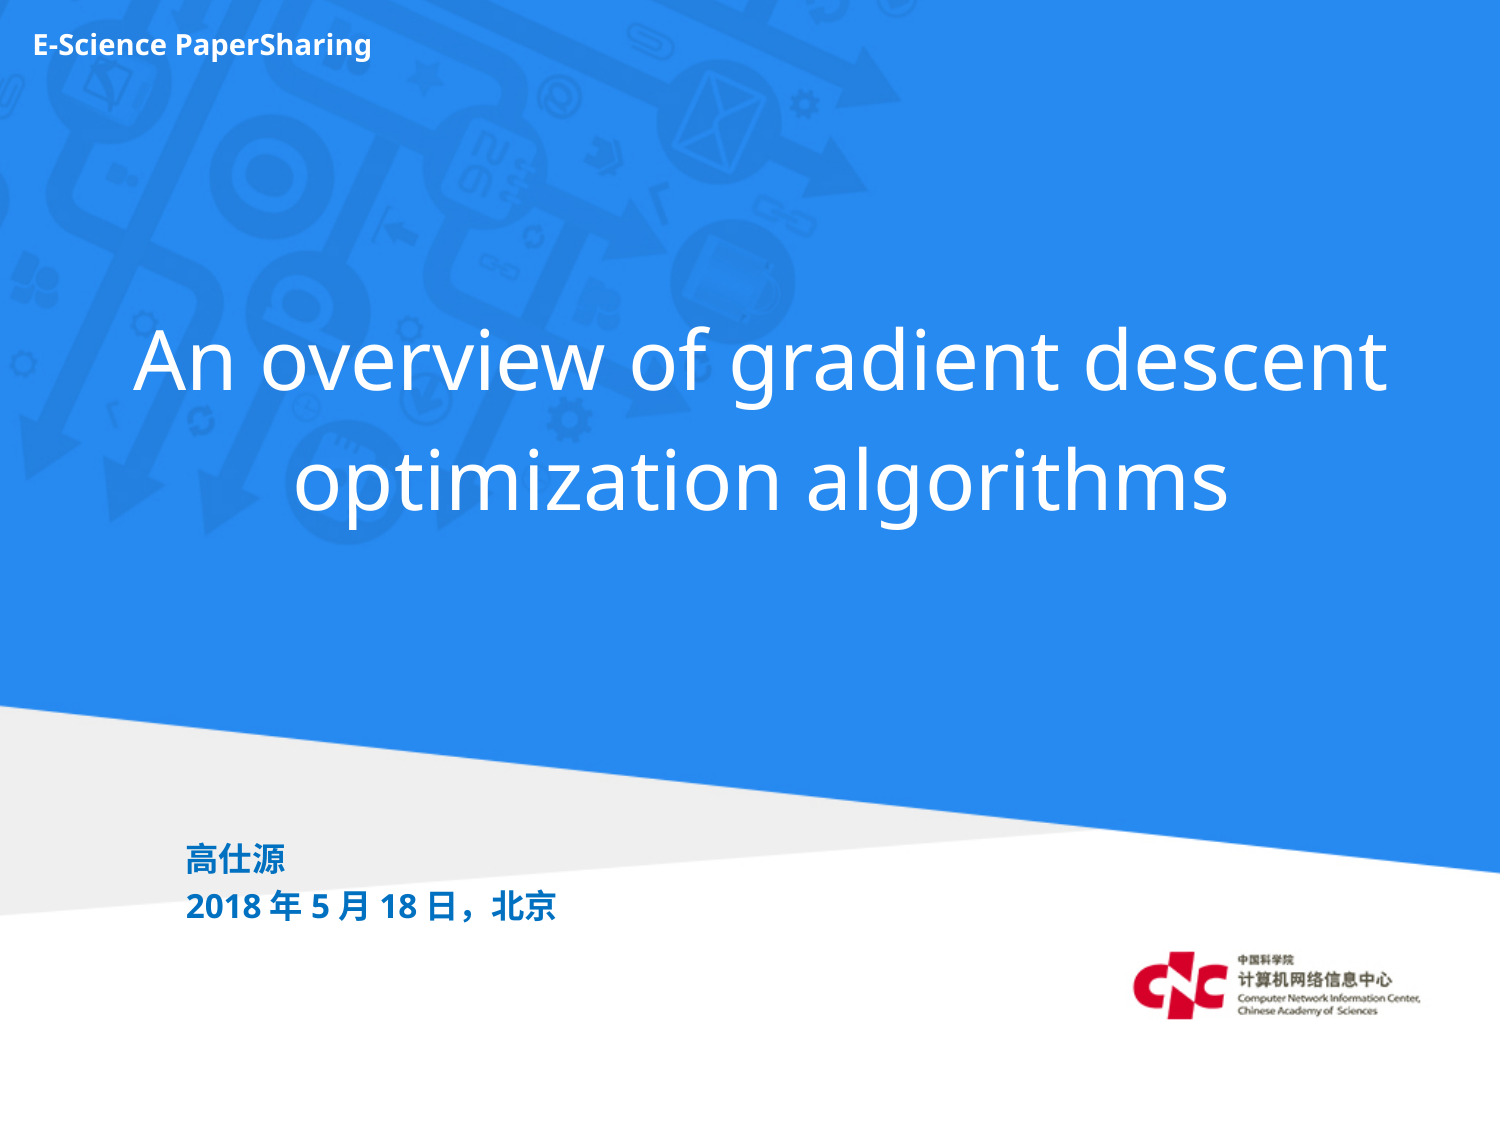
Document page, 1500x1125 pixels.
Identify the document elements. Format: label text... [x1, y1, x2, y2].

text_box E-Science PaperSharing [17, 19, 928, 69]
text_box An overview of gradient descent optimization algorithms [112, 280, 1412, 515]
picture [0, 0, 1500, 1125]
text_box 高仕源 2018年5月18日，北京 [171, 822, 892, 925]
